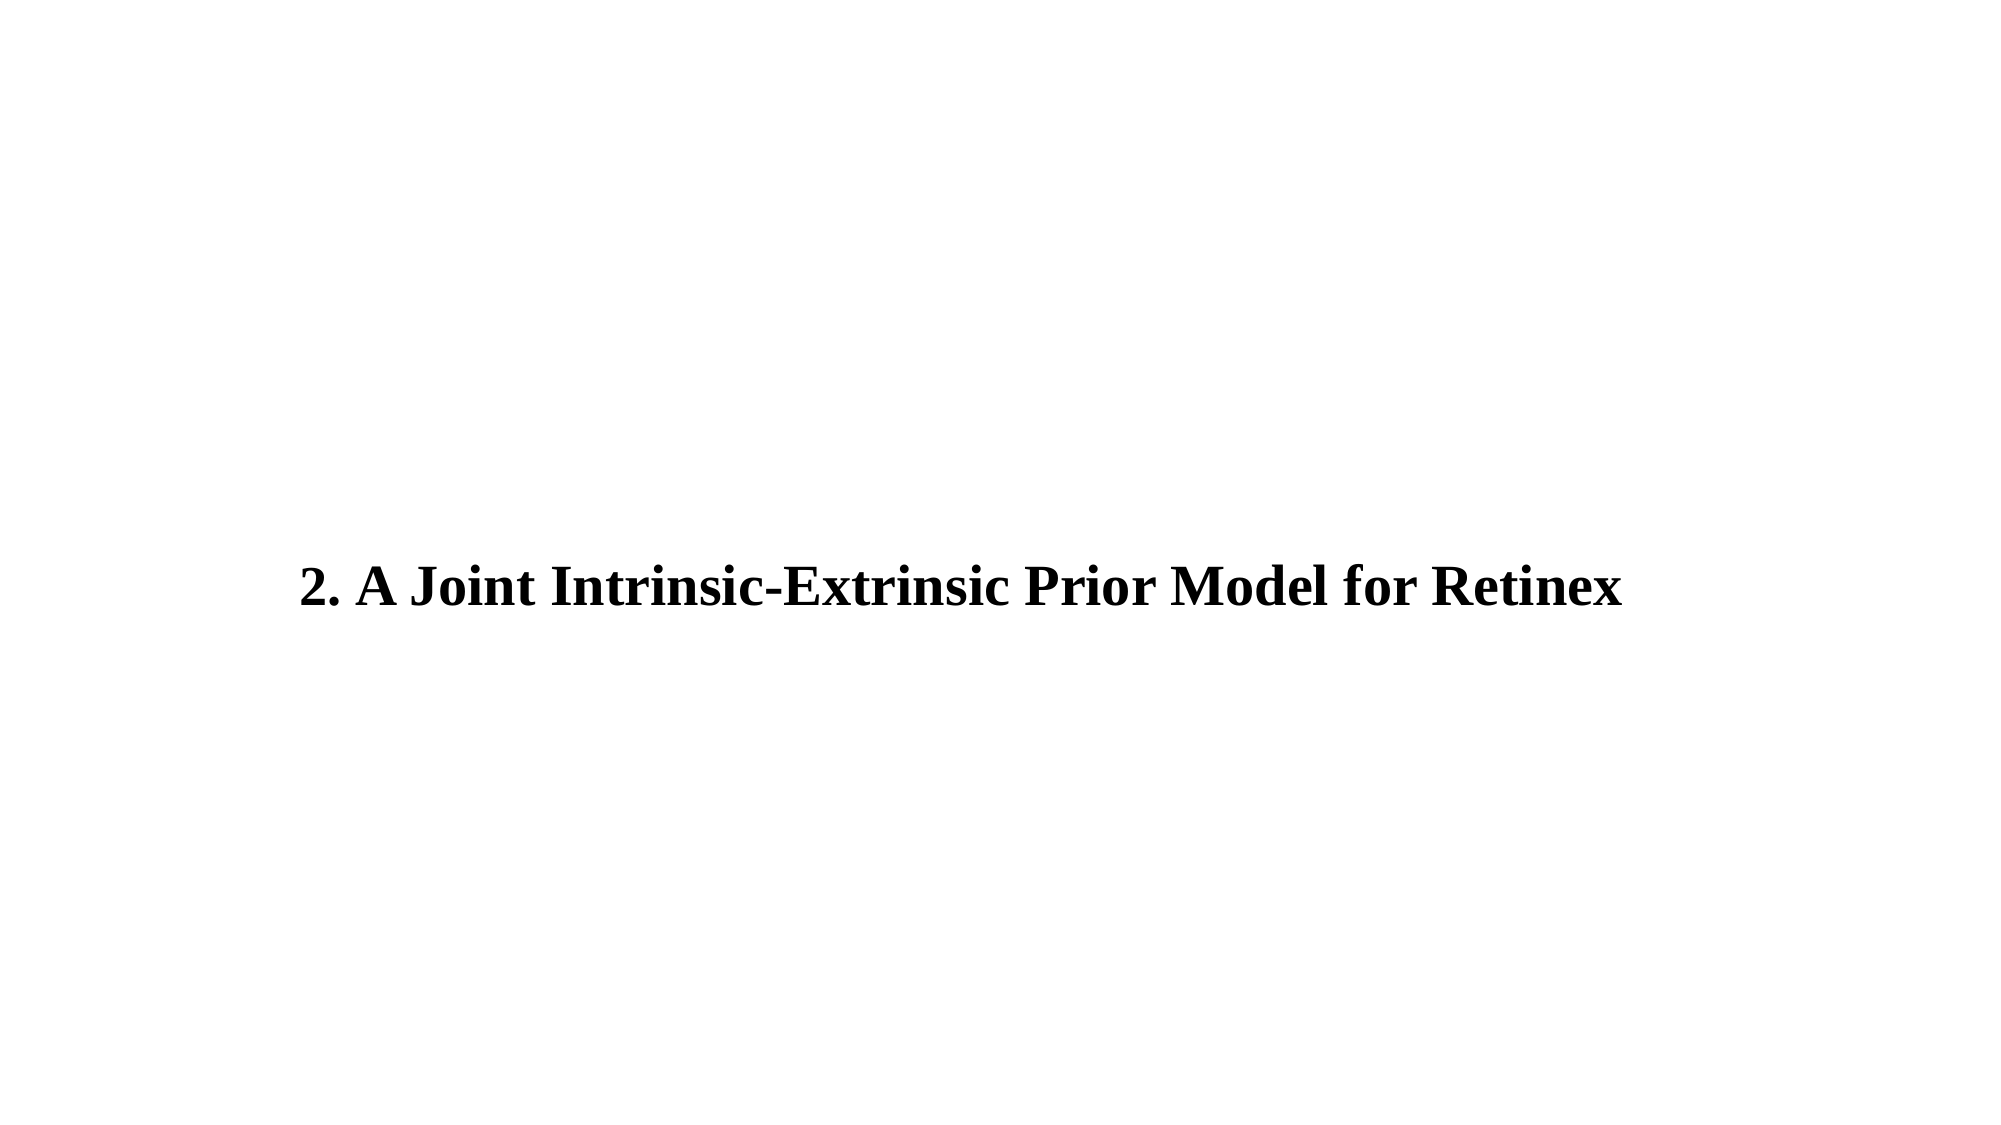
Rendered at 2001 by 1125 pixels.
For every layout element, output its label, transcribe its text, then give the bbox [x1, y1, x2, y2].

text_box 2. A Joint Intrinsic-Extrinsic Prior Model for Retinex [284, 477, 1954, 695]
